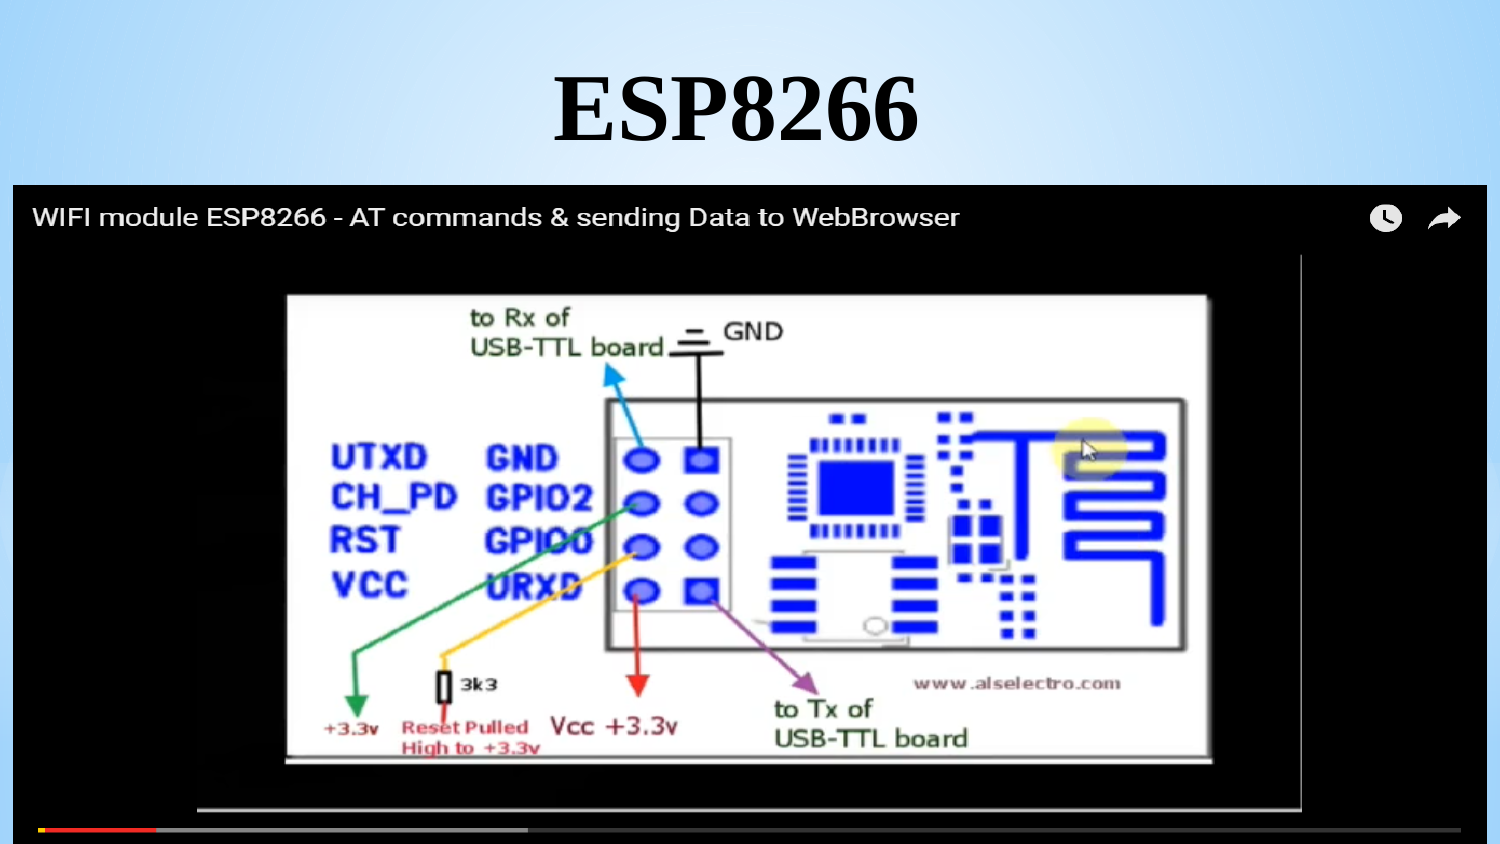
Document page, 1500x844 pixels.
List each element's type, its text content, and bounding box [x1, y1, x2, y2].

picture [13, 184, 1487, 844]
title ESP8266 [75, 33, 1425, 175]
